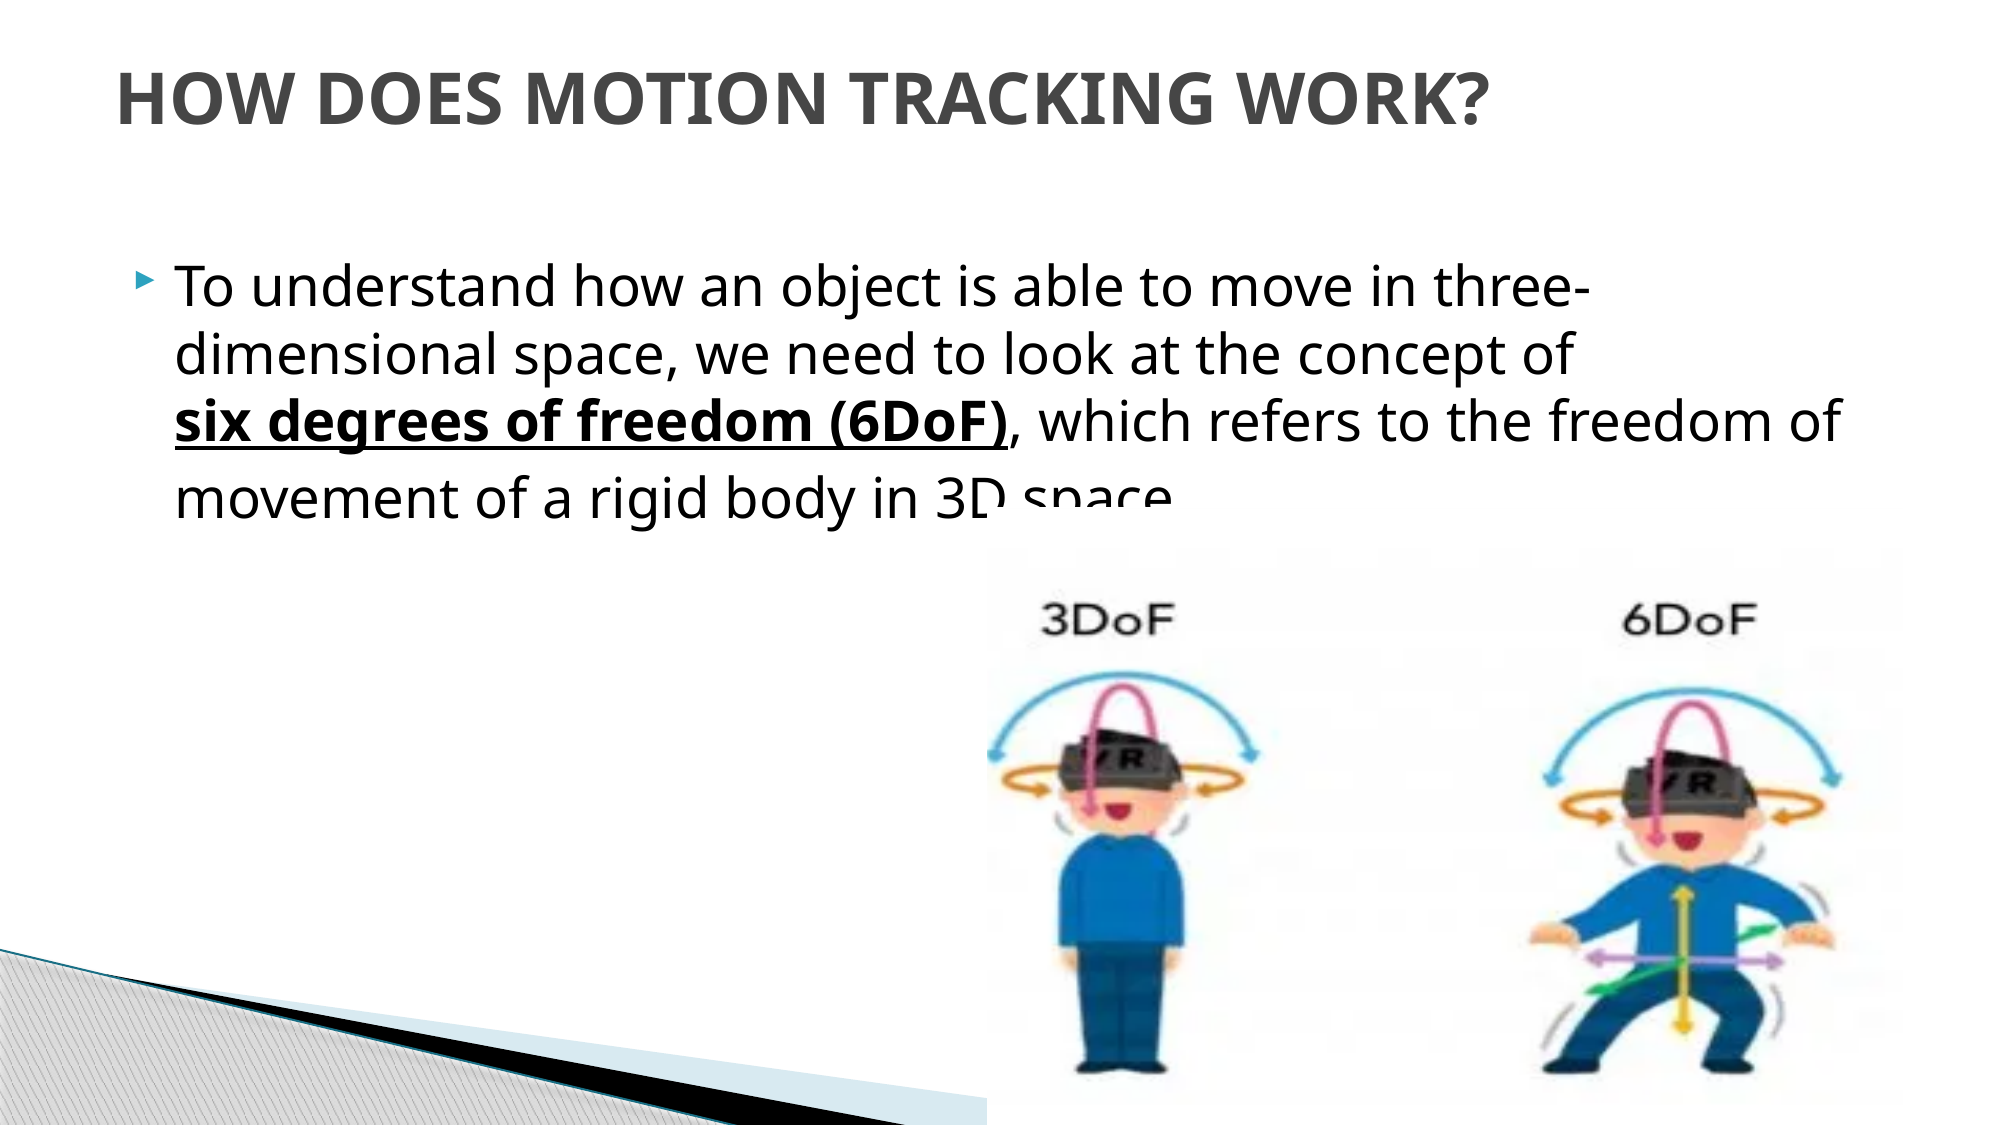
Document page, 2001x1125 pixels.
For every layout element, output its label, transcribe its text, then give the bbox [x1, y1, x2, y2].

title HOW DOES MOTION TRACKING WORK? [99, 45, 1900, 233]
picture [987, 507, 1903, 1125]
list To understand how an object is able to move in three-dimensional space, we need to look at the concept of six degrees of freedom (6DoF), which refers to the freedom of movement of a rigid body in 3D space. [99, 243, 1900, 986]
